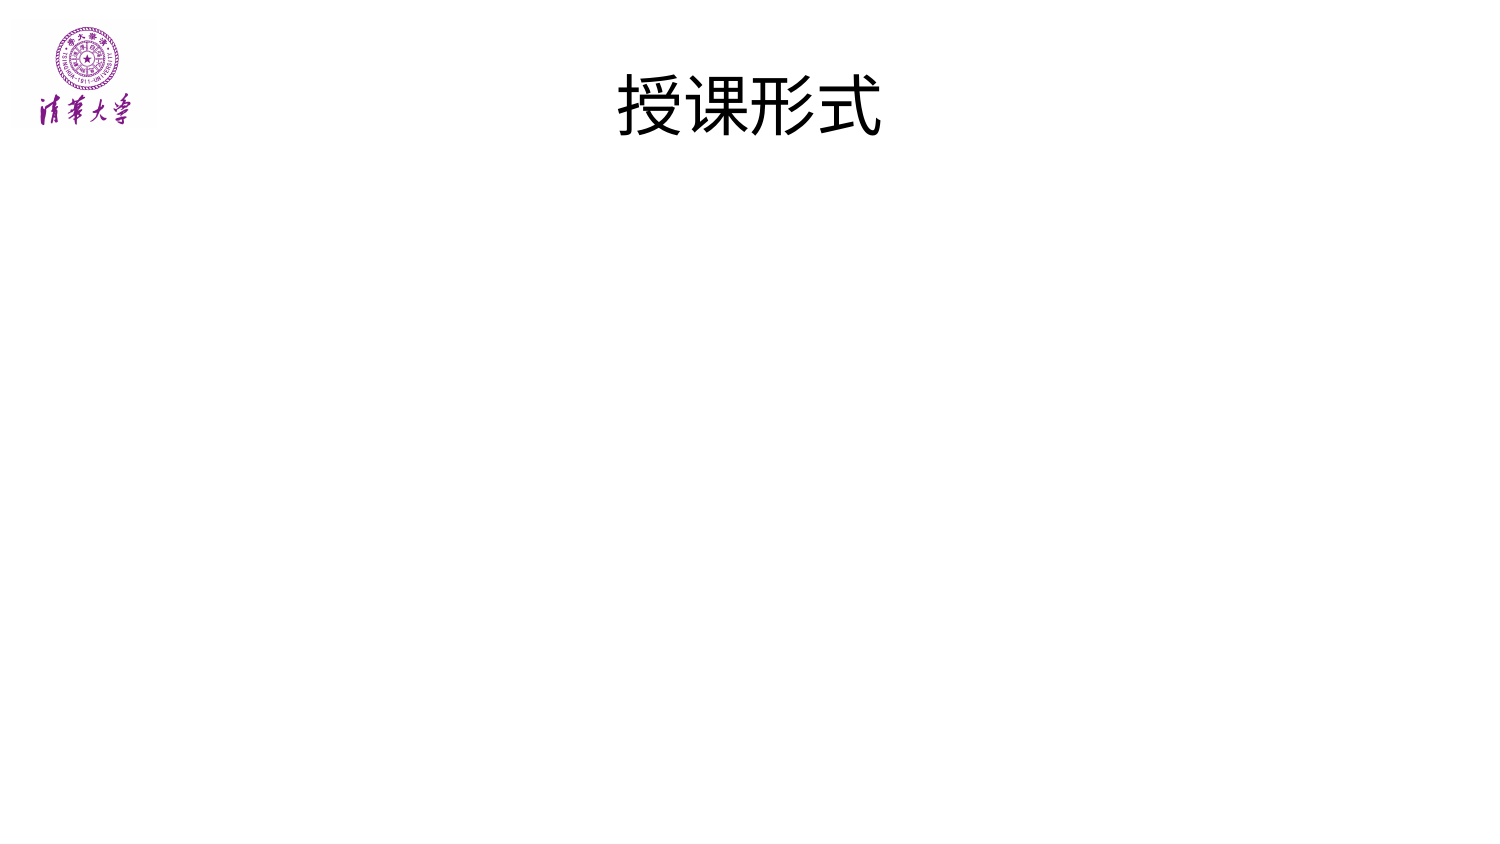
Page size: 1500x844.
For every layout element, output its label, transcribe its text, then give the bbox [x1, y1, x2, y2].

title 授课形式 [75, 33, 1425, 175]
